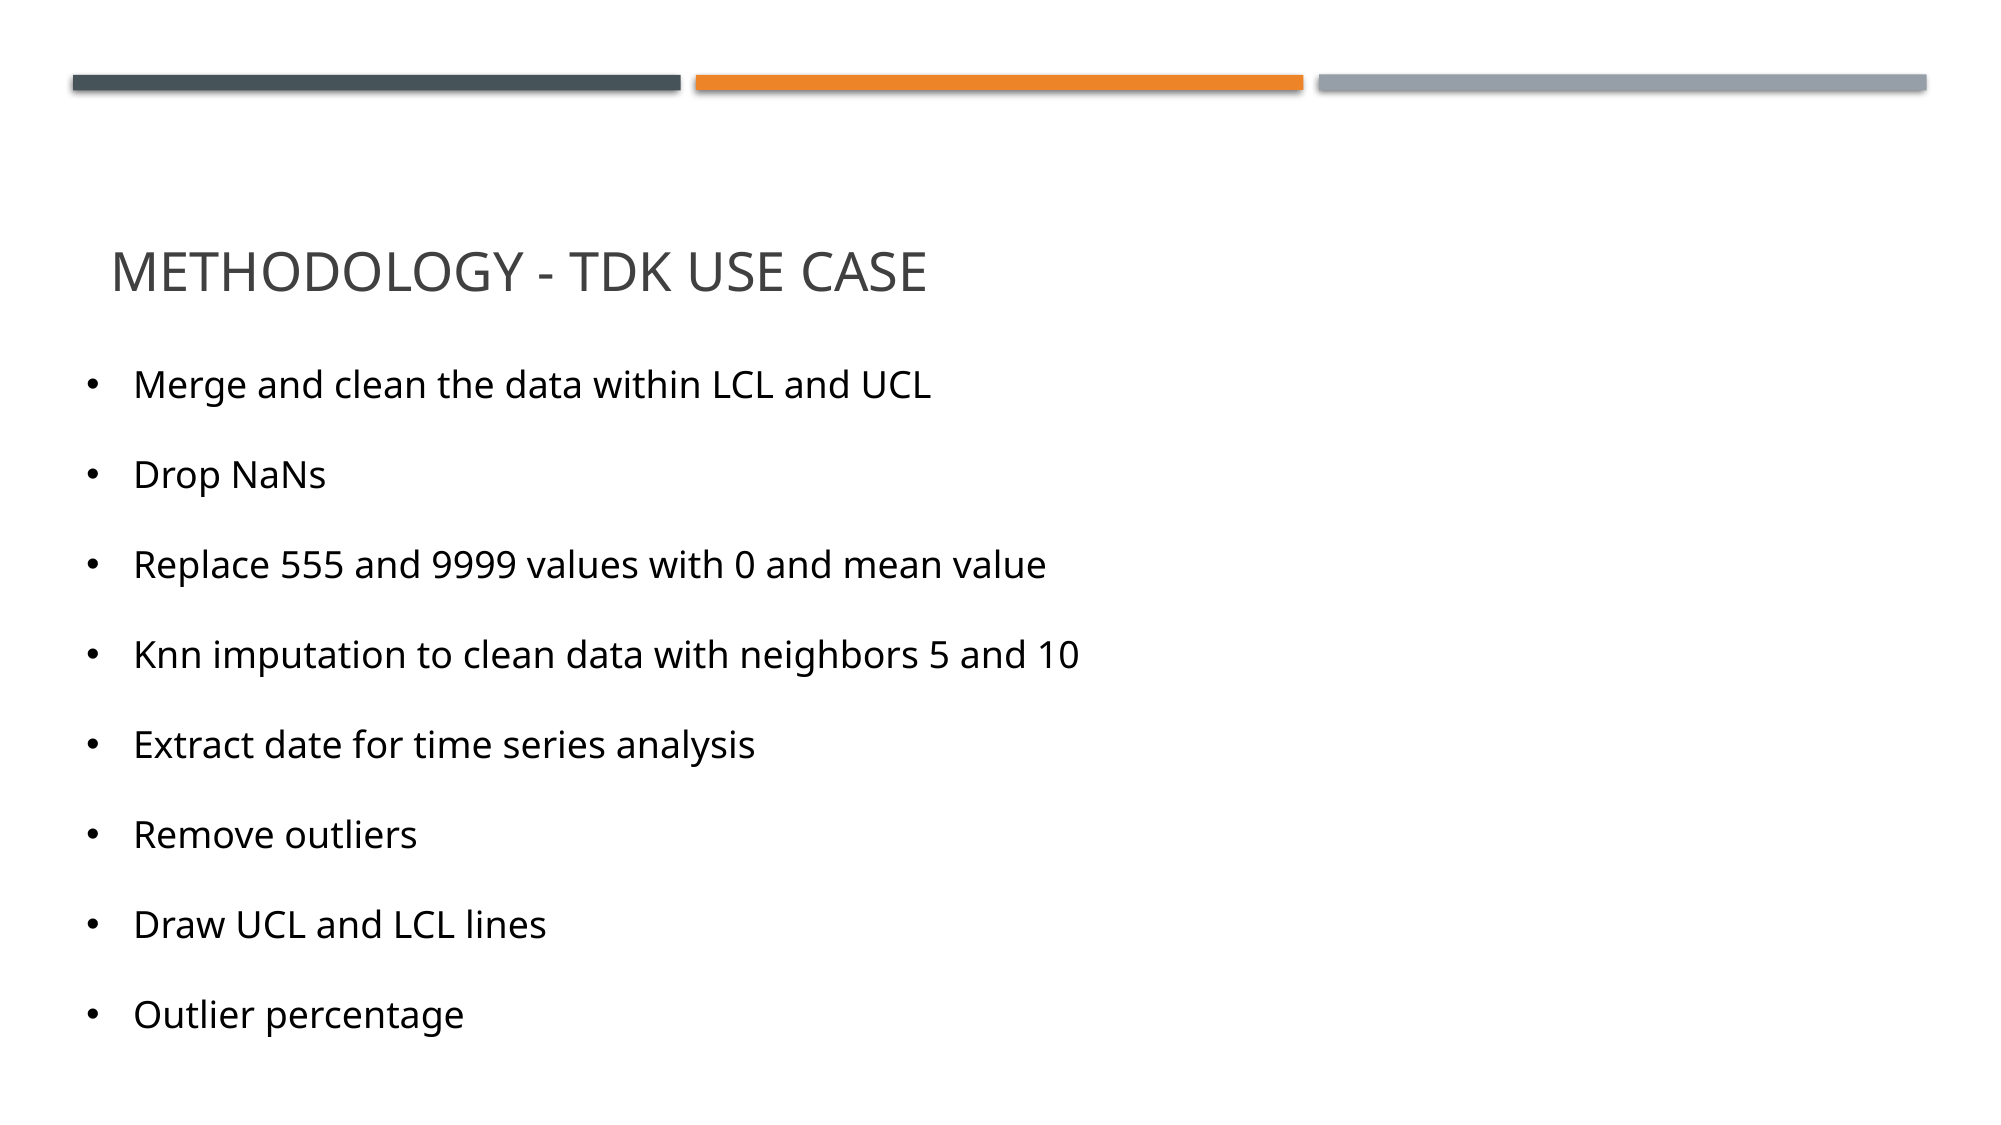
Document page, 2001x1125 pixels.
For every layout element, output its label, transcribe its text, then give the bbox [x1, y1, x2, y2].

title Methodology - TDK use case [95, 115, 1905, 311]
text_box Merge and clean the data within LCL and UCL Drop NaNs Replace 555 and 9999 values with 0 and mean value Knn imputation to clean data with neighbors 5 and 10 Extract date for time series analysis Remove outliers Draw UCL and LCL lines Outlier percentage [71, 353, 1096, 1089]
